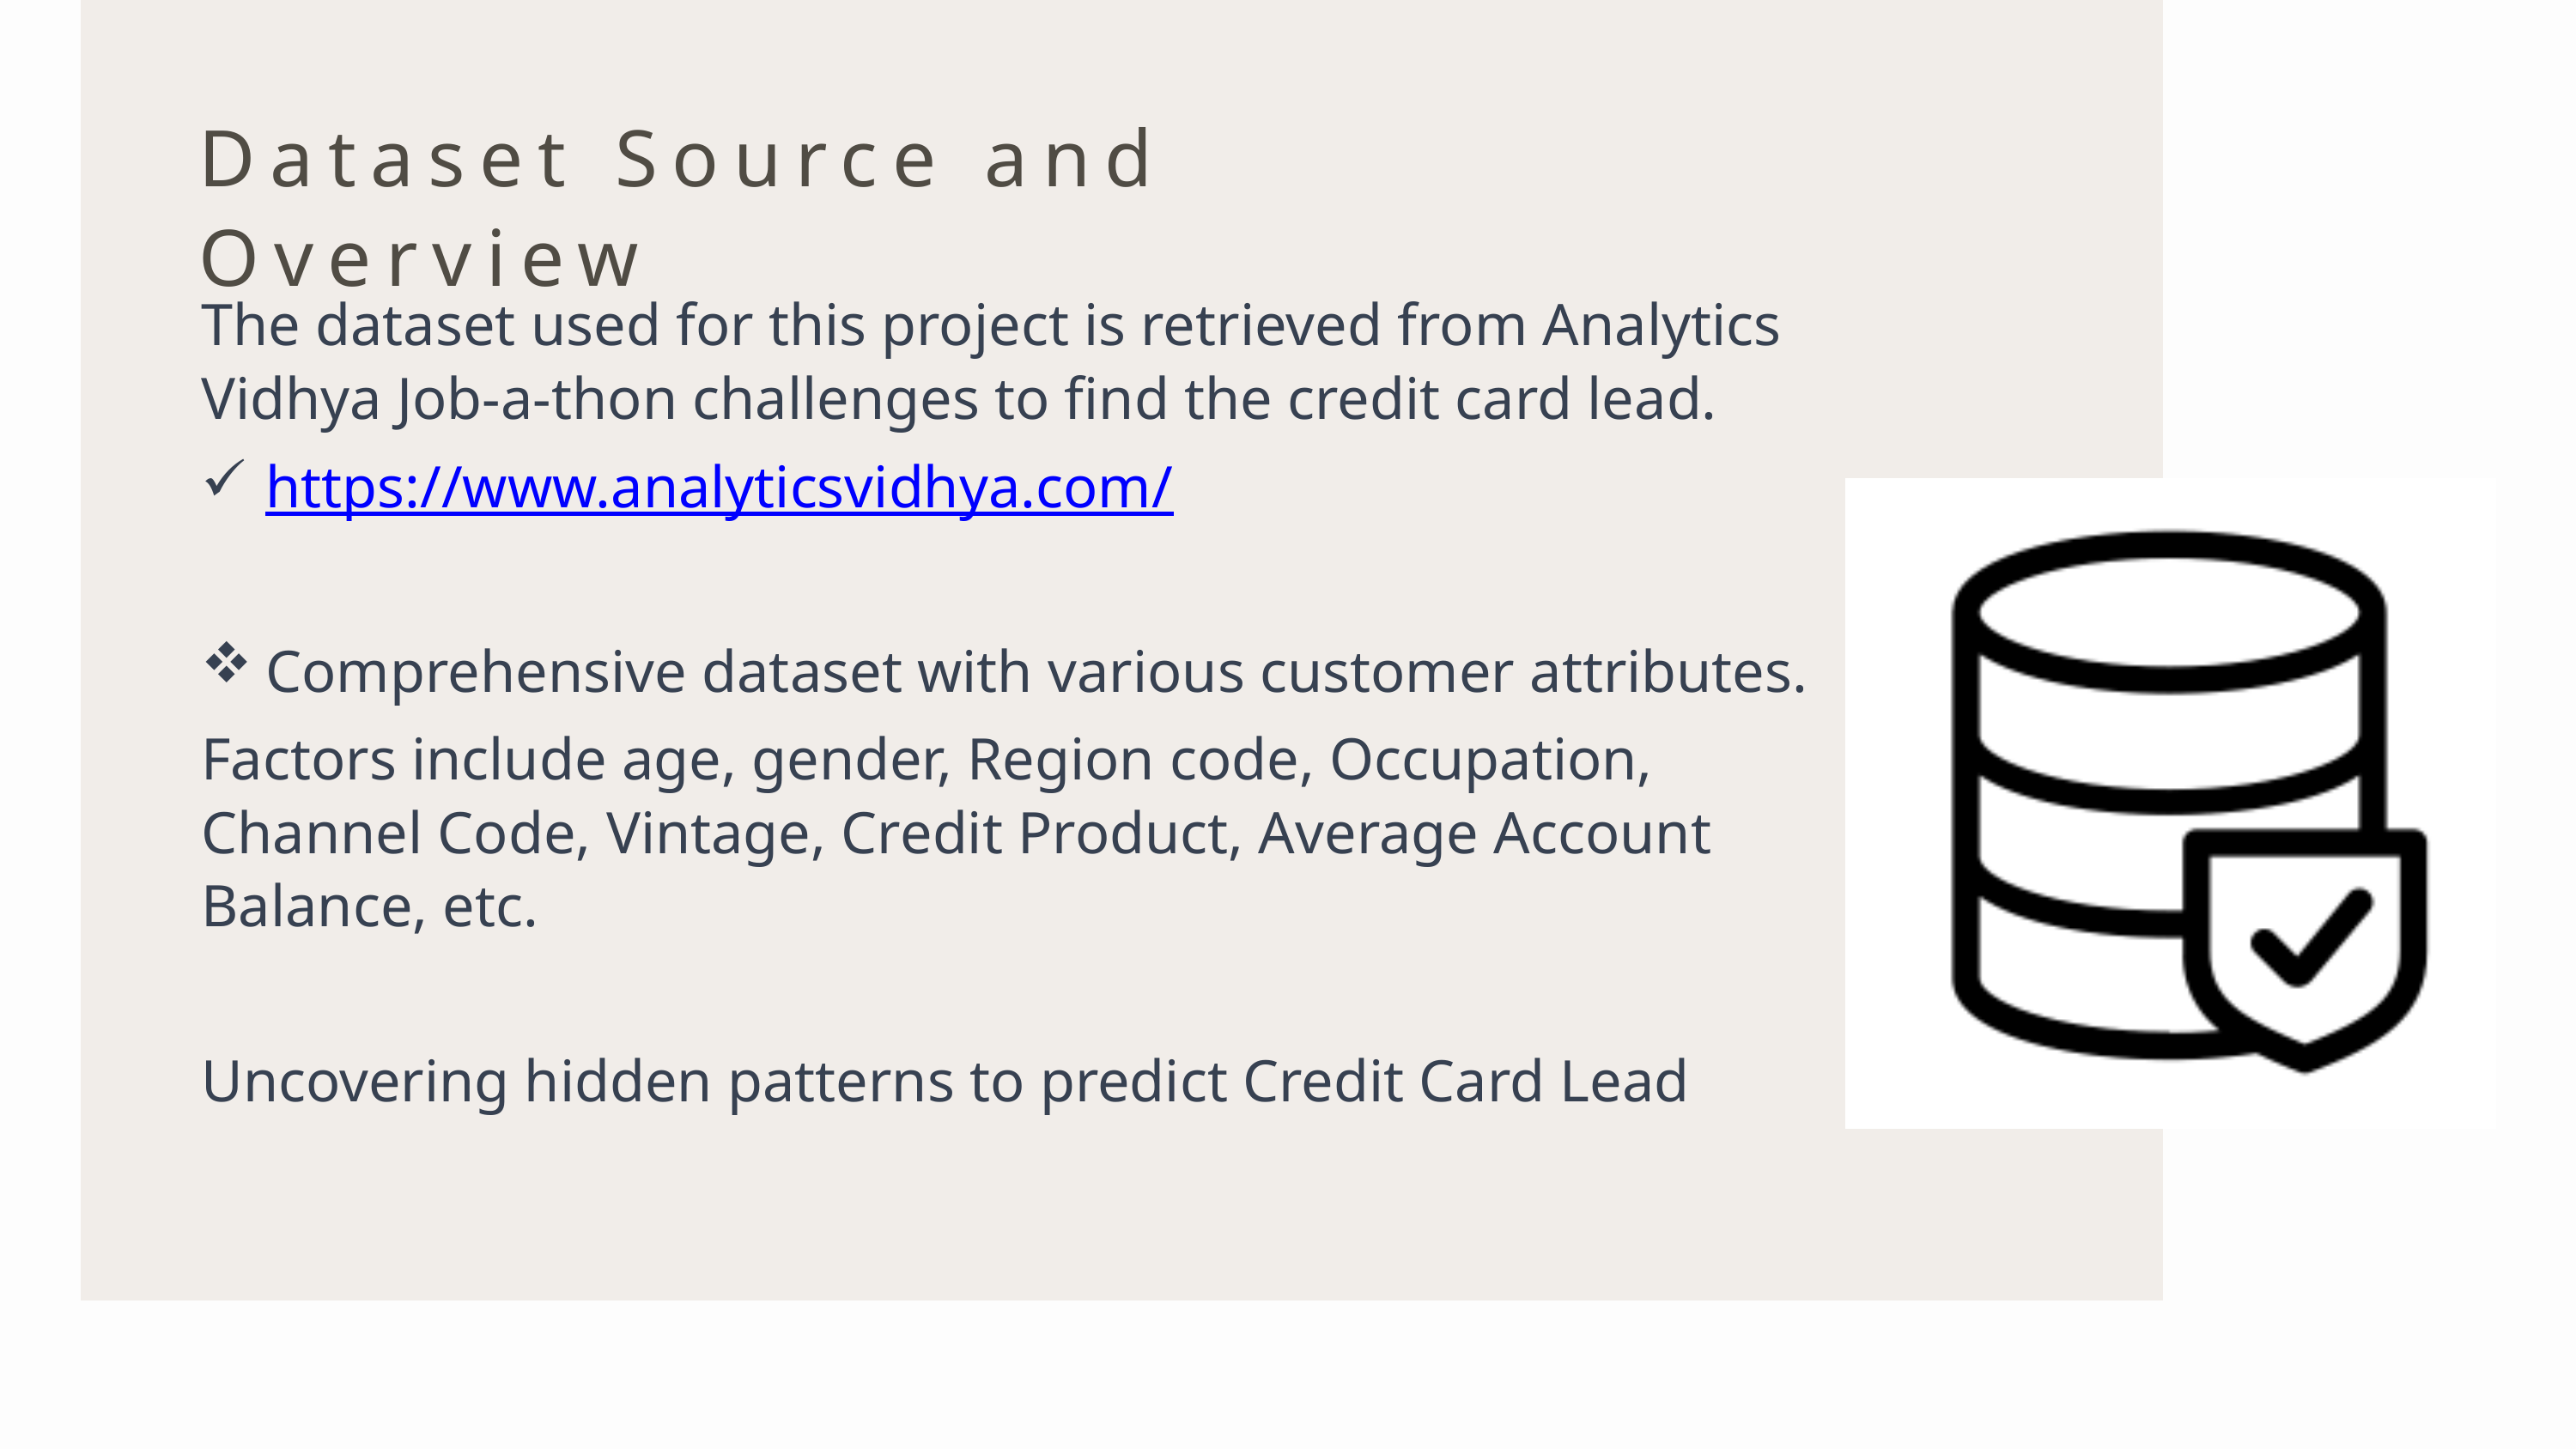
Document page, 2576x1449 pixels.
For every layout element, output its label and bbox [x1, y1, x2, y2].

picture [1844, 478, 2496, 1130]
text_box [80, 0, 2163, 1301]
